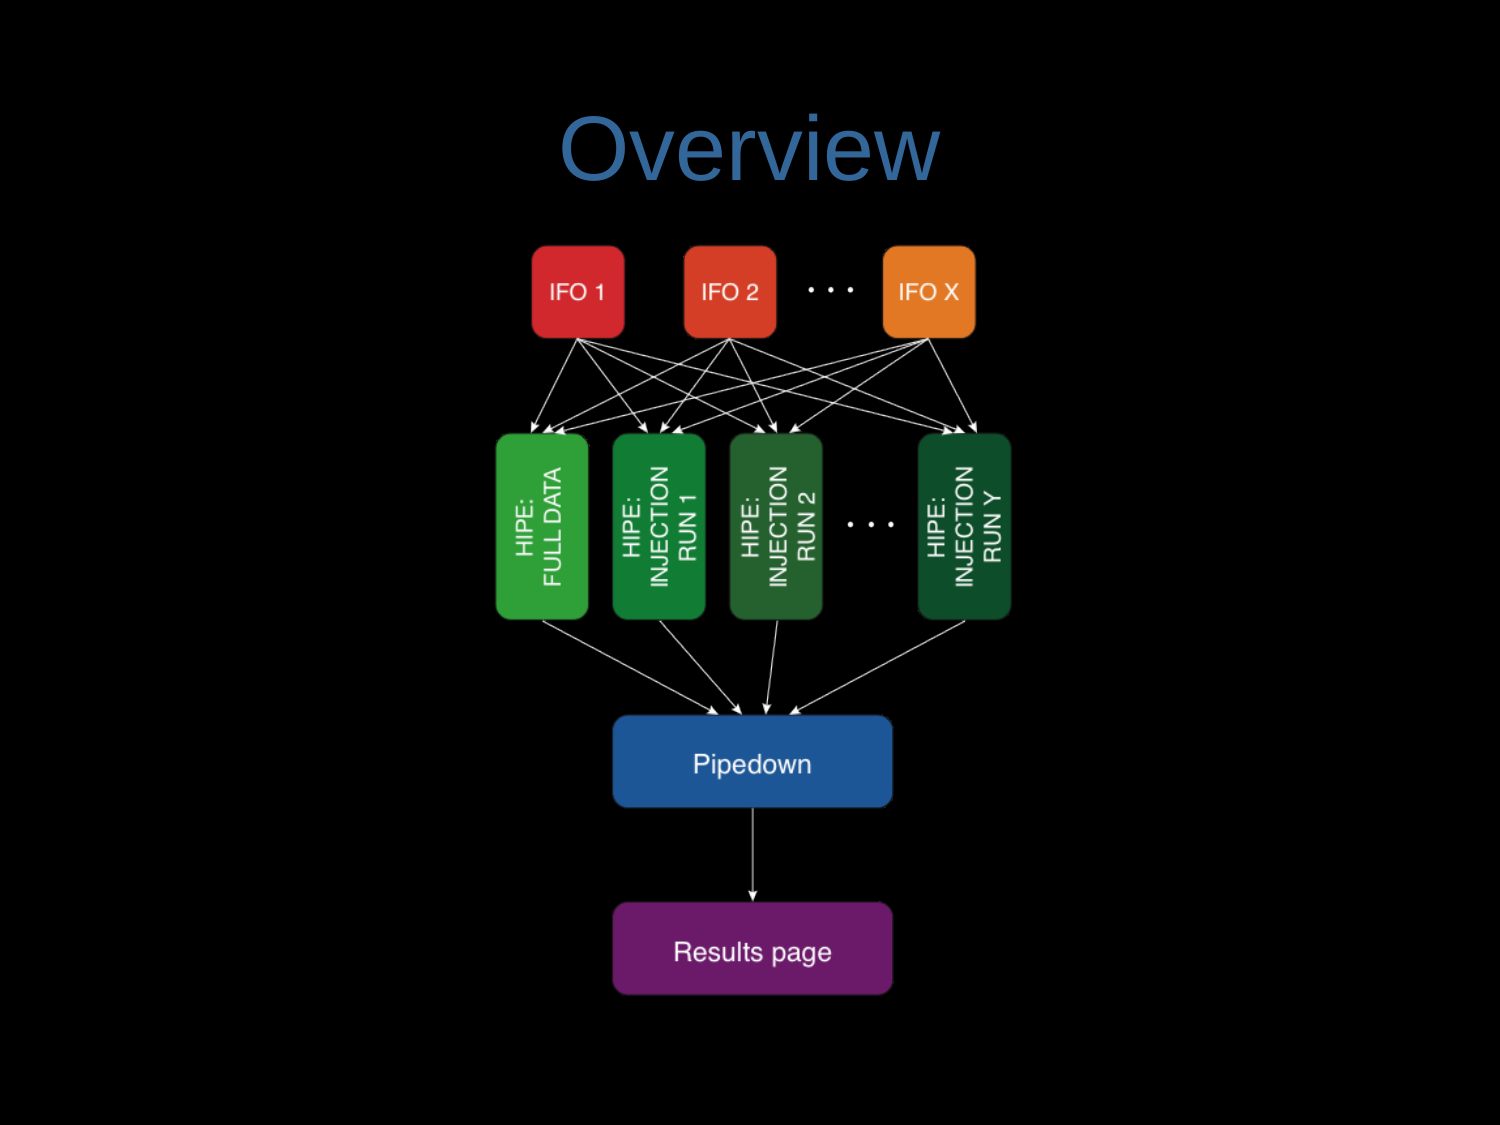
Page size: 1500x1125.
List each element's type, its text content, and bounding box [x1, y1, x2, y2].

title Overview [112, 49, 1388, 220]
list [0, 221, 1500, 1020]
